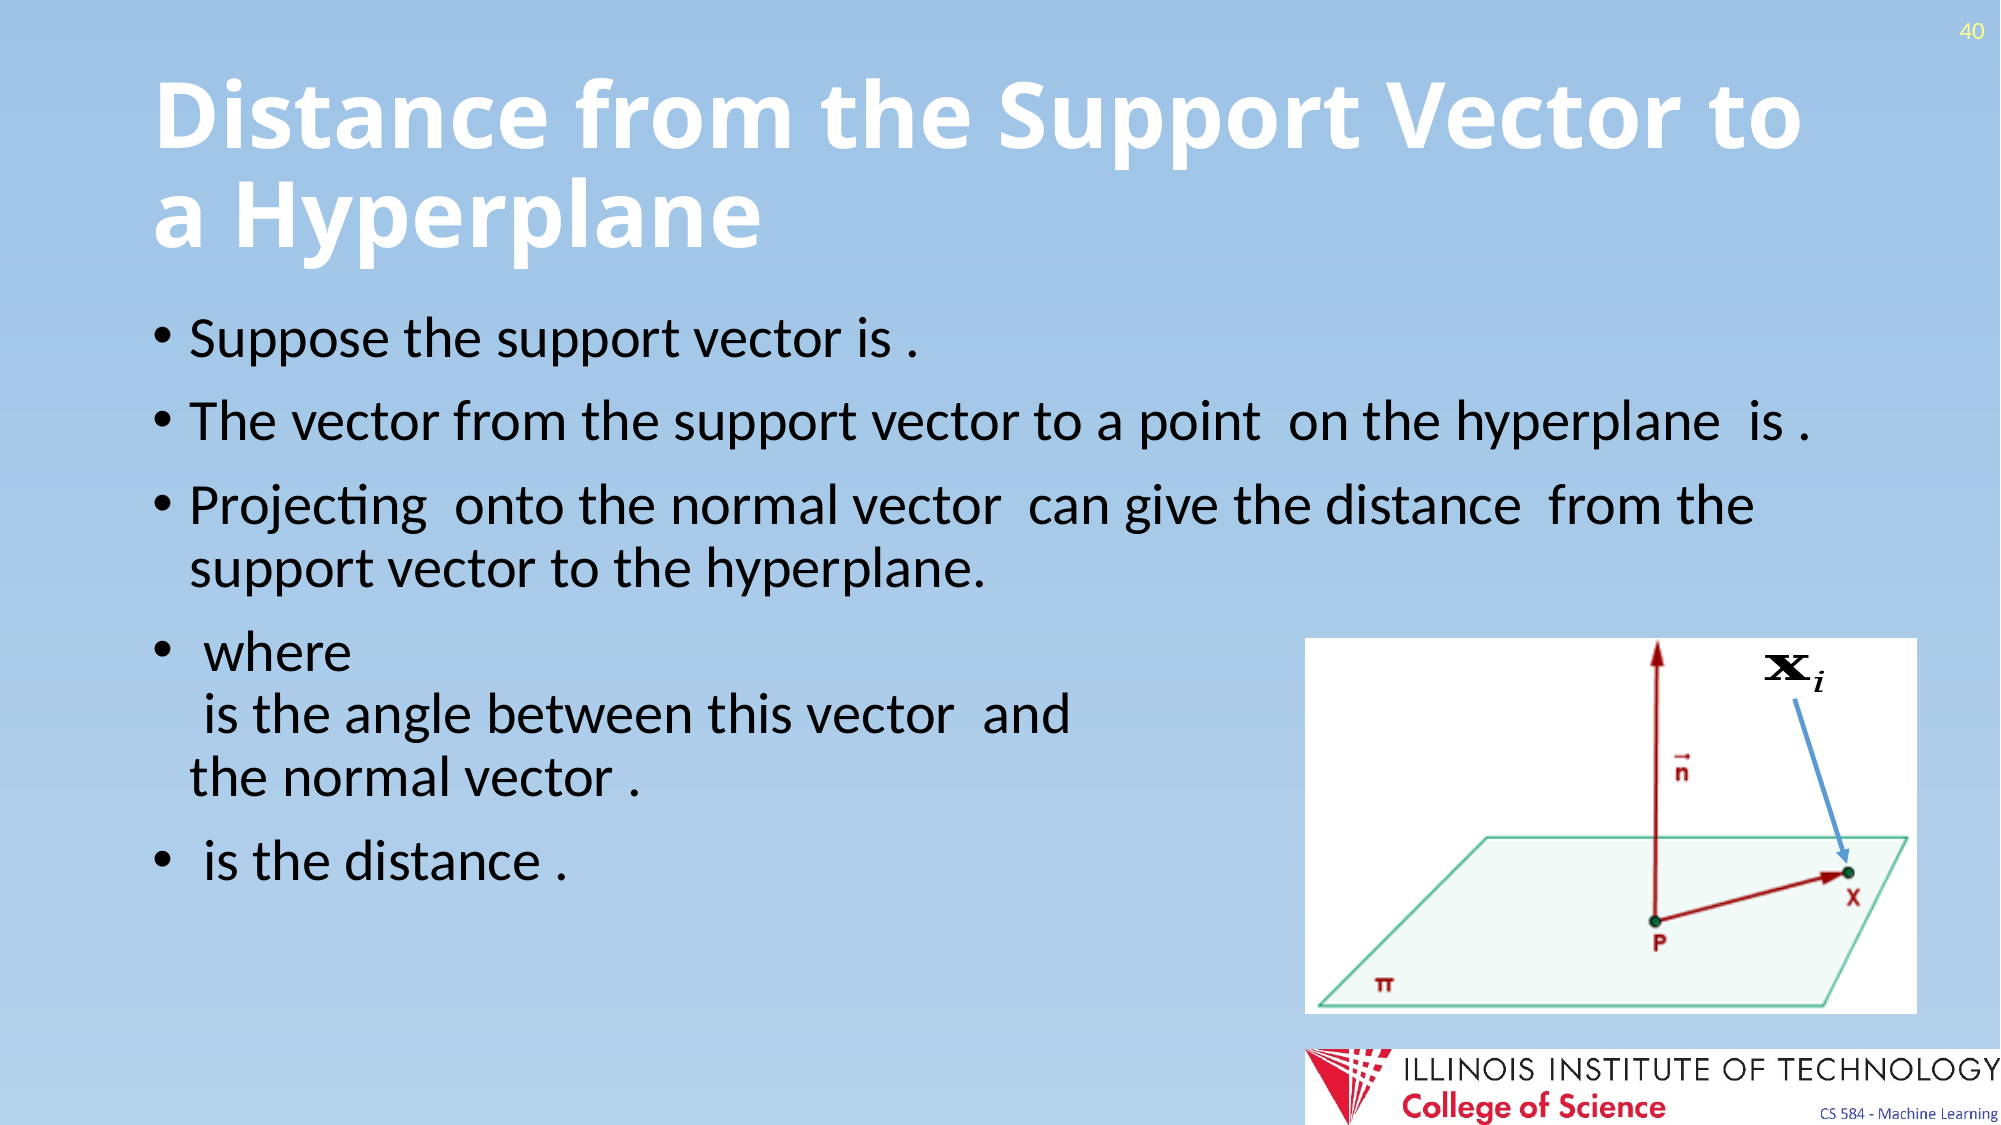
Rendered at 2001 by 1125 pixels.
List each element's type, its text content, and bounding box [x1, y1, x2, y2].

picture [1305, 1049, 2000, 1125]
slide_number 40 [1550, 0, 2000, 60]
title Distance from the Support Vector to a Hyperplane [137, 59, 1863, 278]
picture [1305, 638, 1917, 1014]
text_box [1794, 698, 1847, 864]
